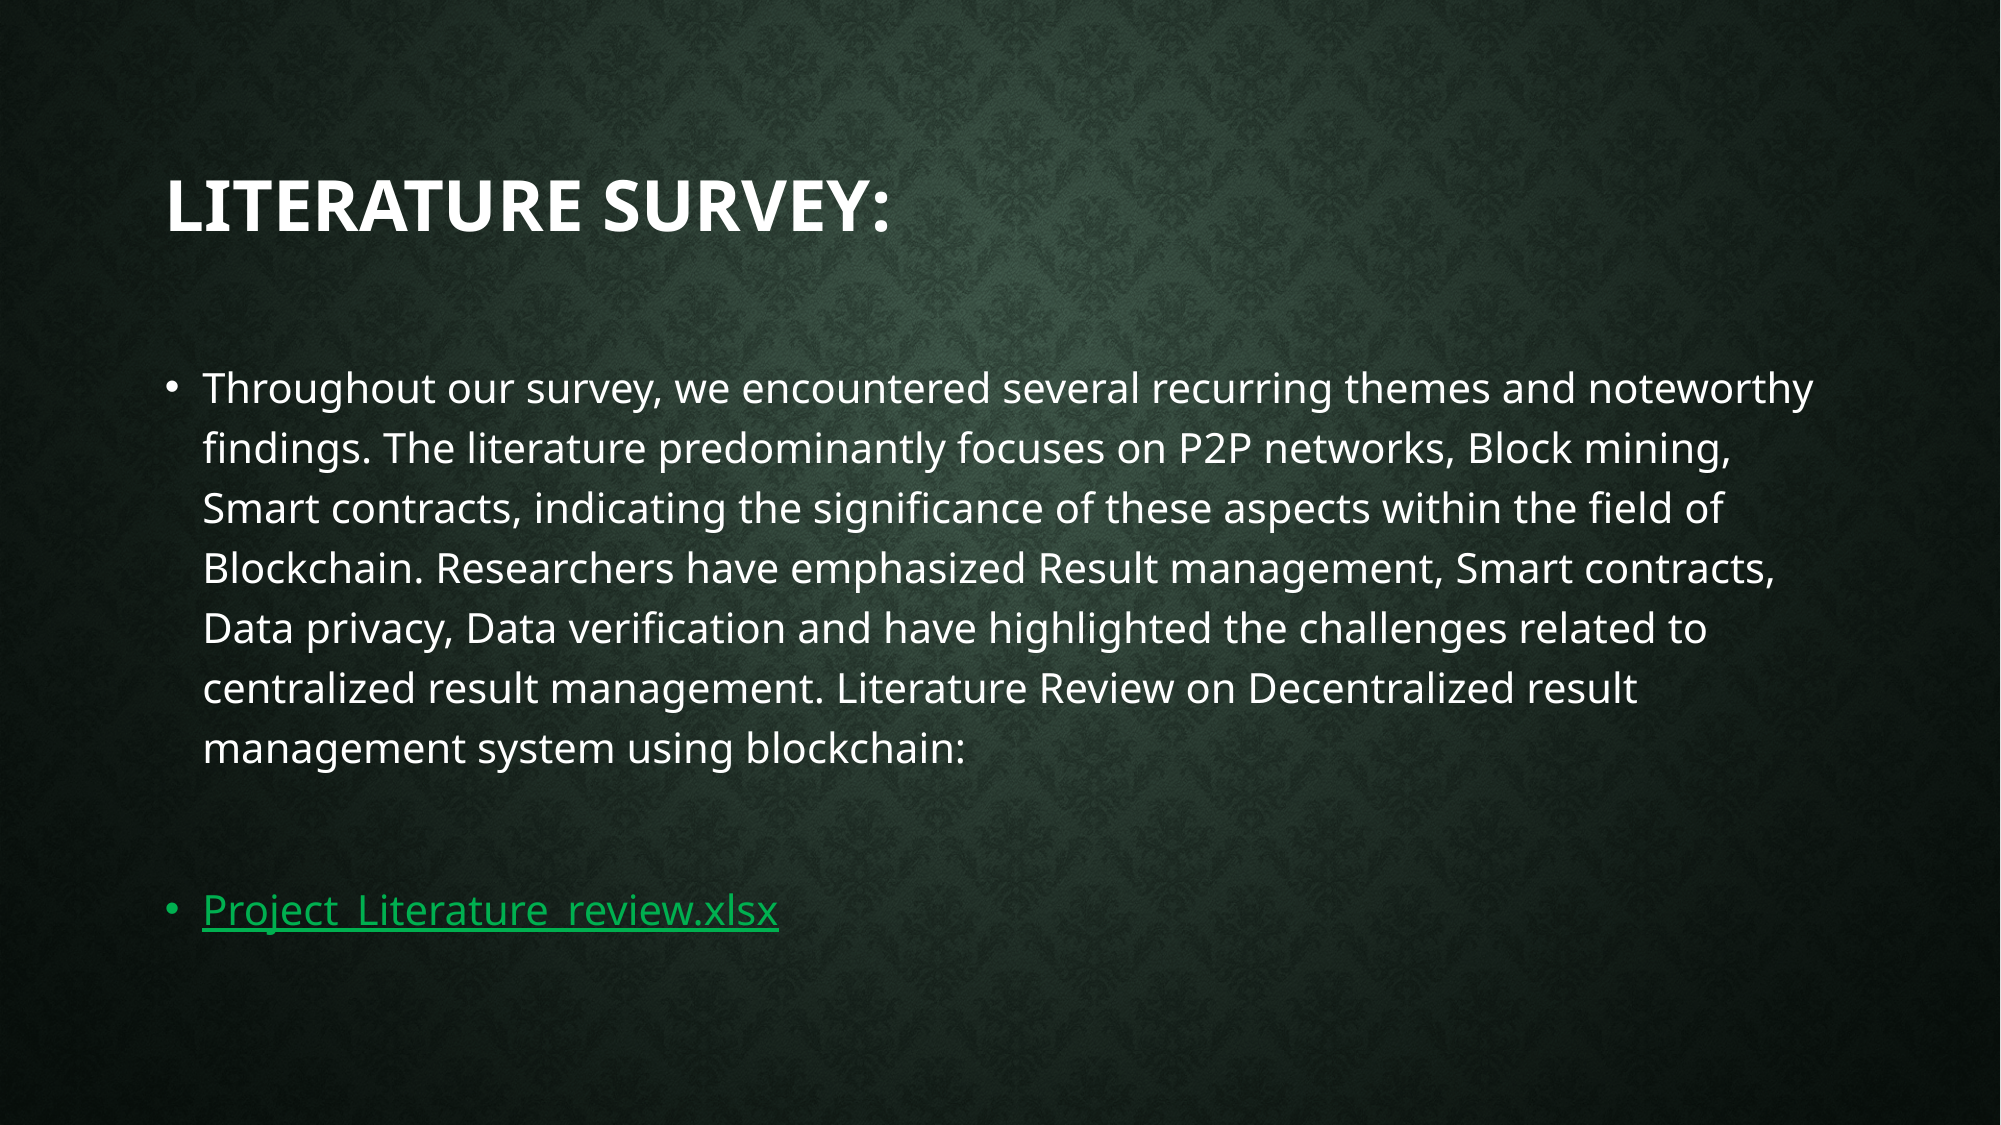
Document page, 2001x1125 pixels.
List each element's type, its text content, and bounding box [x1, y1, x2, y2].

title Literature survey: [149, 99, 1849, 318]
list Throughout our survey, we encountered several recurring themes and noteworthy findings. The literature predominantly focuses on P2P networks, Block mining, Smart contracts, indicating the significance of these aspects within the field of Blockchain. Researchers have emphasized Result management, Smart contracts, Data privacy, Data verification and have highlighted the challenges related to centralized result management. Literature Review on Decentralized result management system using blockchain: Project_Literature_review.xlsx [149, 343, 1849, 950]
